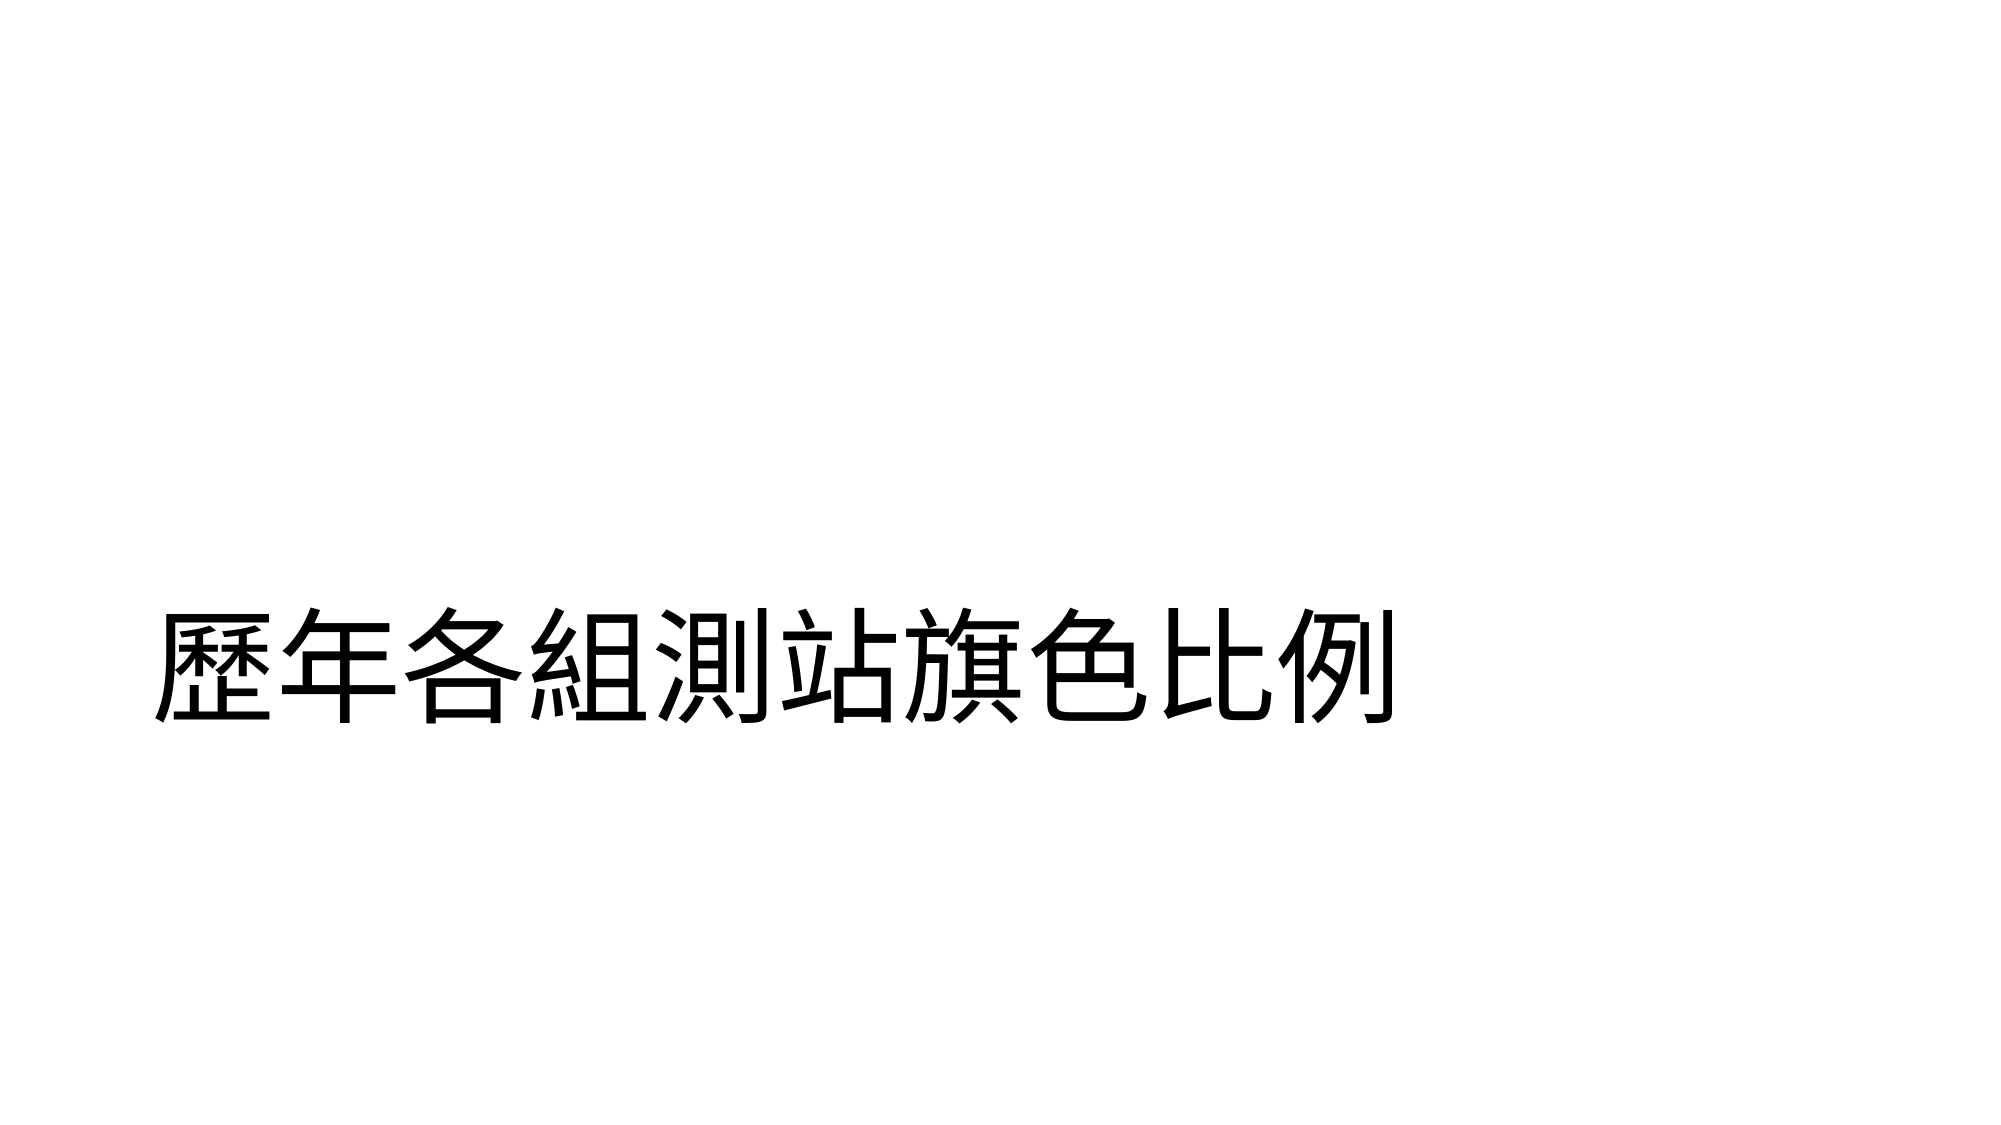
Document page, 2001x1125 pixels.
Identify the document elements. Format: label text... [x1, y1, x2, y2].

title 歷年各組測站旗色比例 [136, 280, 1862, 749]
